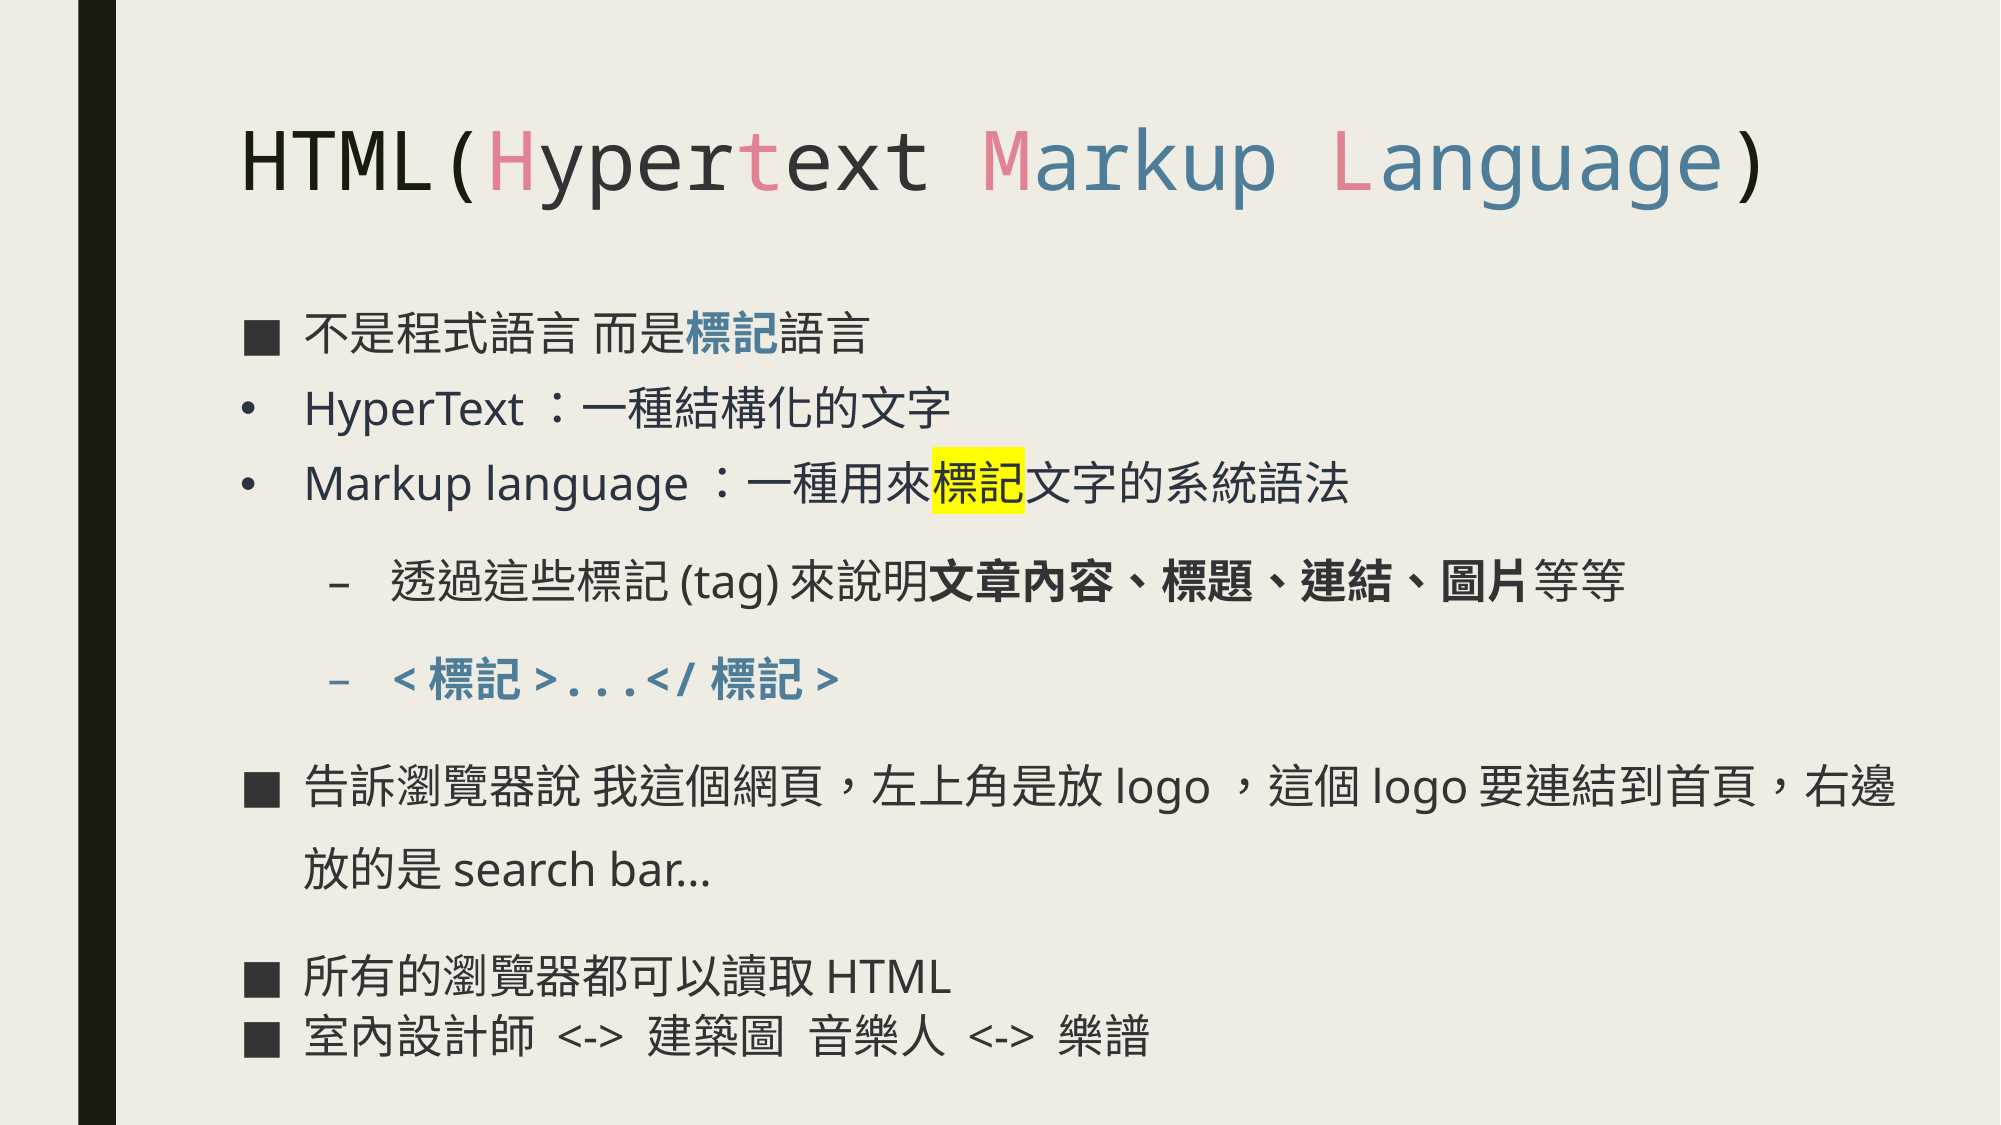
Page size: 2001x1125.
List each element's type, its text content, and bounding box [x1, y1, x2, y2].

title HTML(Hypertext Markup Language) [225, 112, 1800, 236]
list 不是程式語言 而是標記語言 HyperText：一種結構化的文字 Markup language：一種用來標記文字的系統語法 透過這些標記(tag)來說明文章內容、標題、連結、圖片等等 <標記>...</標記> 告訴瀏覽器說 我這個網頁，左上角是放logo，這個logo要連結到首頁，右邊放的是search bar… 所有的瀏覽器都可以讀取HTML 室內設計師 <-> 建築圖 音樂人 <-> 樂譜 [225, 268, 1930, 1076]
